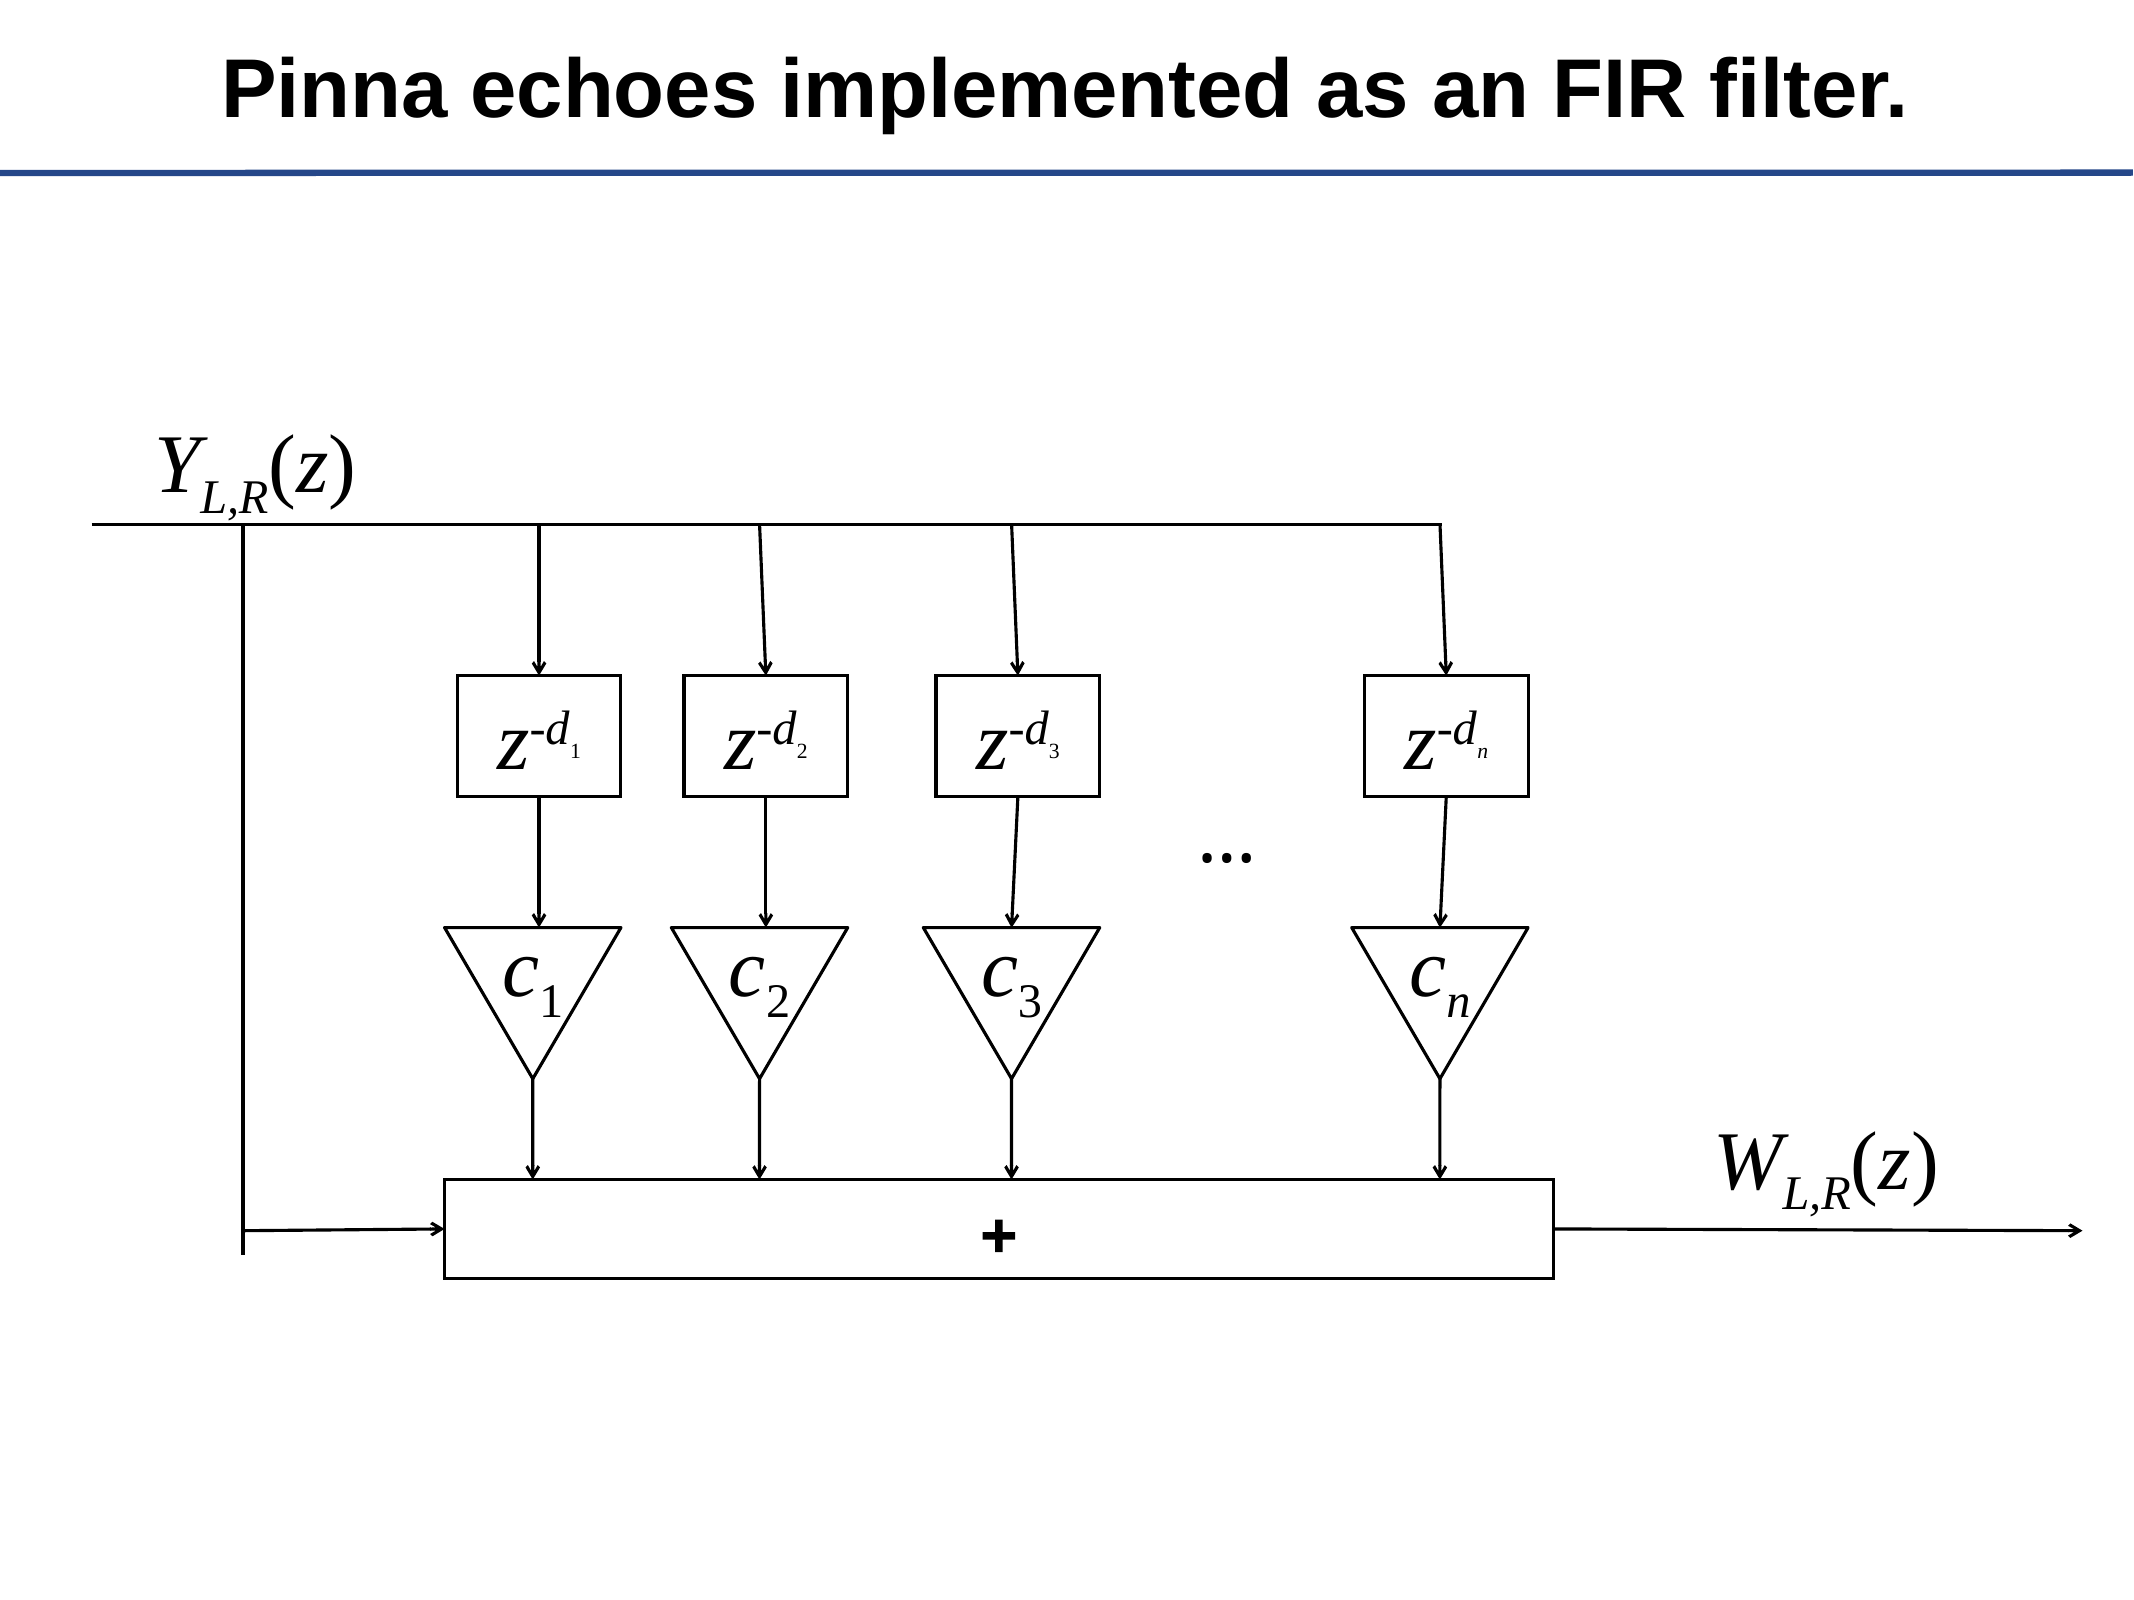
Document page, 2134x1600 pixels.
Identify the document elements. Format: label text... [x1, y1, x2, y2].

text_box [91, 398, 2083, 1280]
title Pinna echoes implemented as an FIR filter. [14, 7, 2118, 161]
